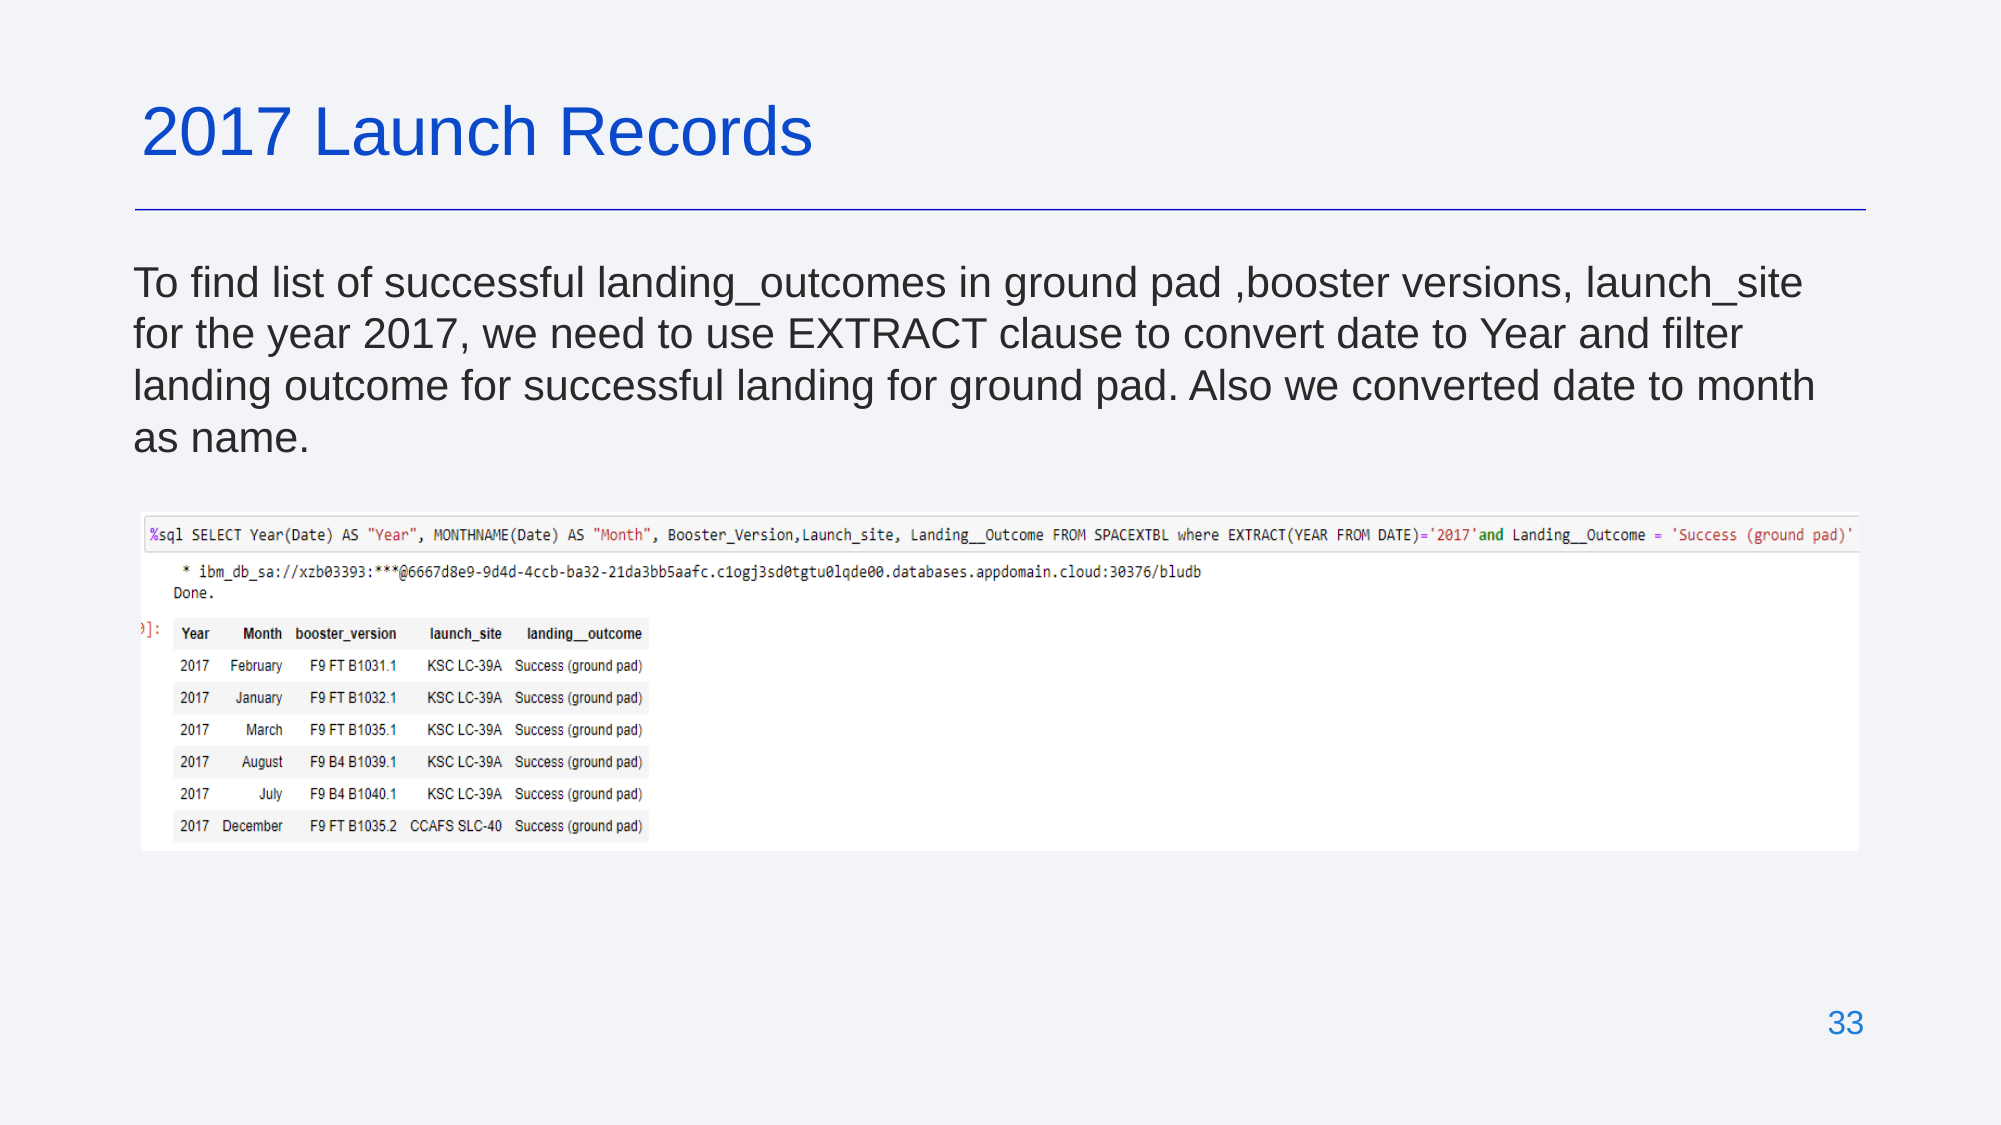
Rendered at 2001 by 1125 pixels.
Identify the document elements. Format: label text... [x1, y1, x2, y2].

slide_number ‹#› [1429, 988, 1880, 1055]
list To find list of successful landing_outcomes in ground pad ,booster versions, launch_site for the year 2017, we need to use EXTRACT clause to convert date to Year and filter landing outcome for successful landing for ground pad. Also we converted date to month as name. [118, 246, 1860, 470]
picture [0, 0, 2001, 1125]
text_box 2017 Launch Records [126, 88, 1852, 179]
